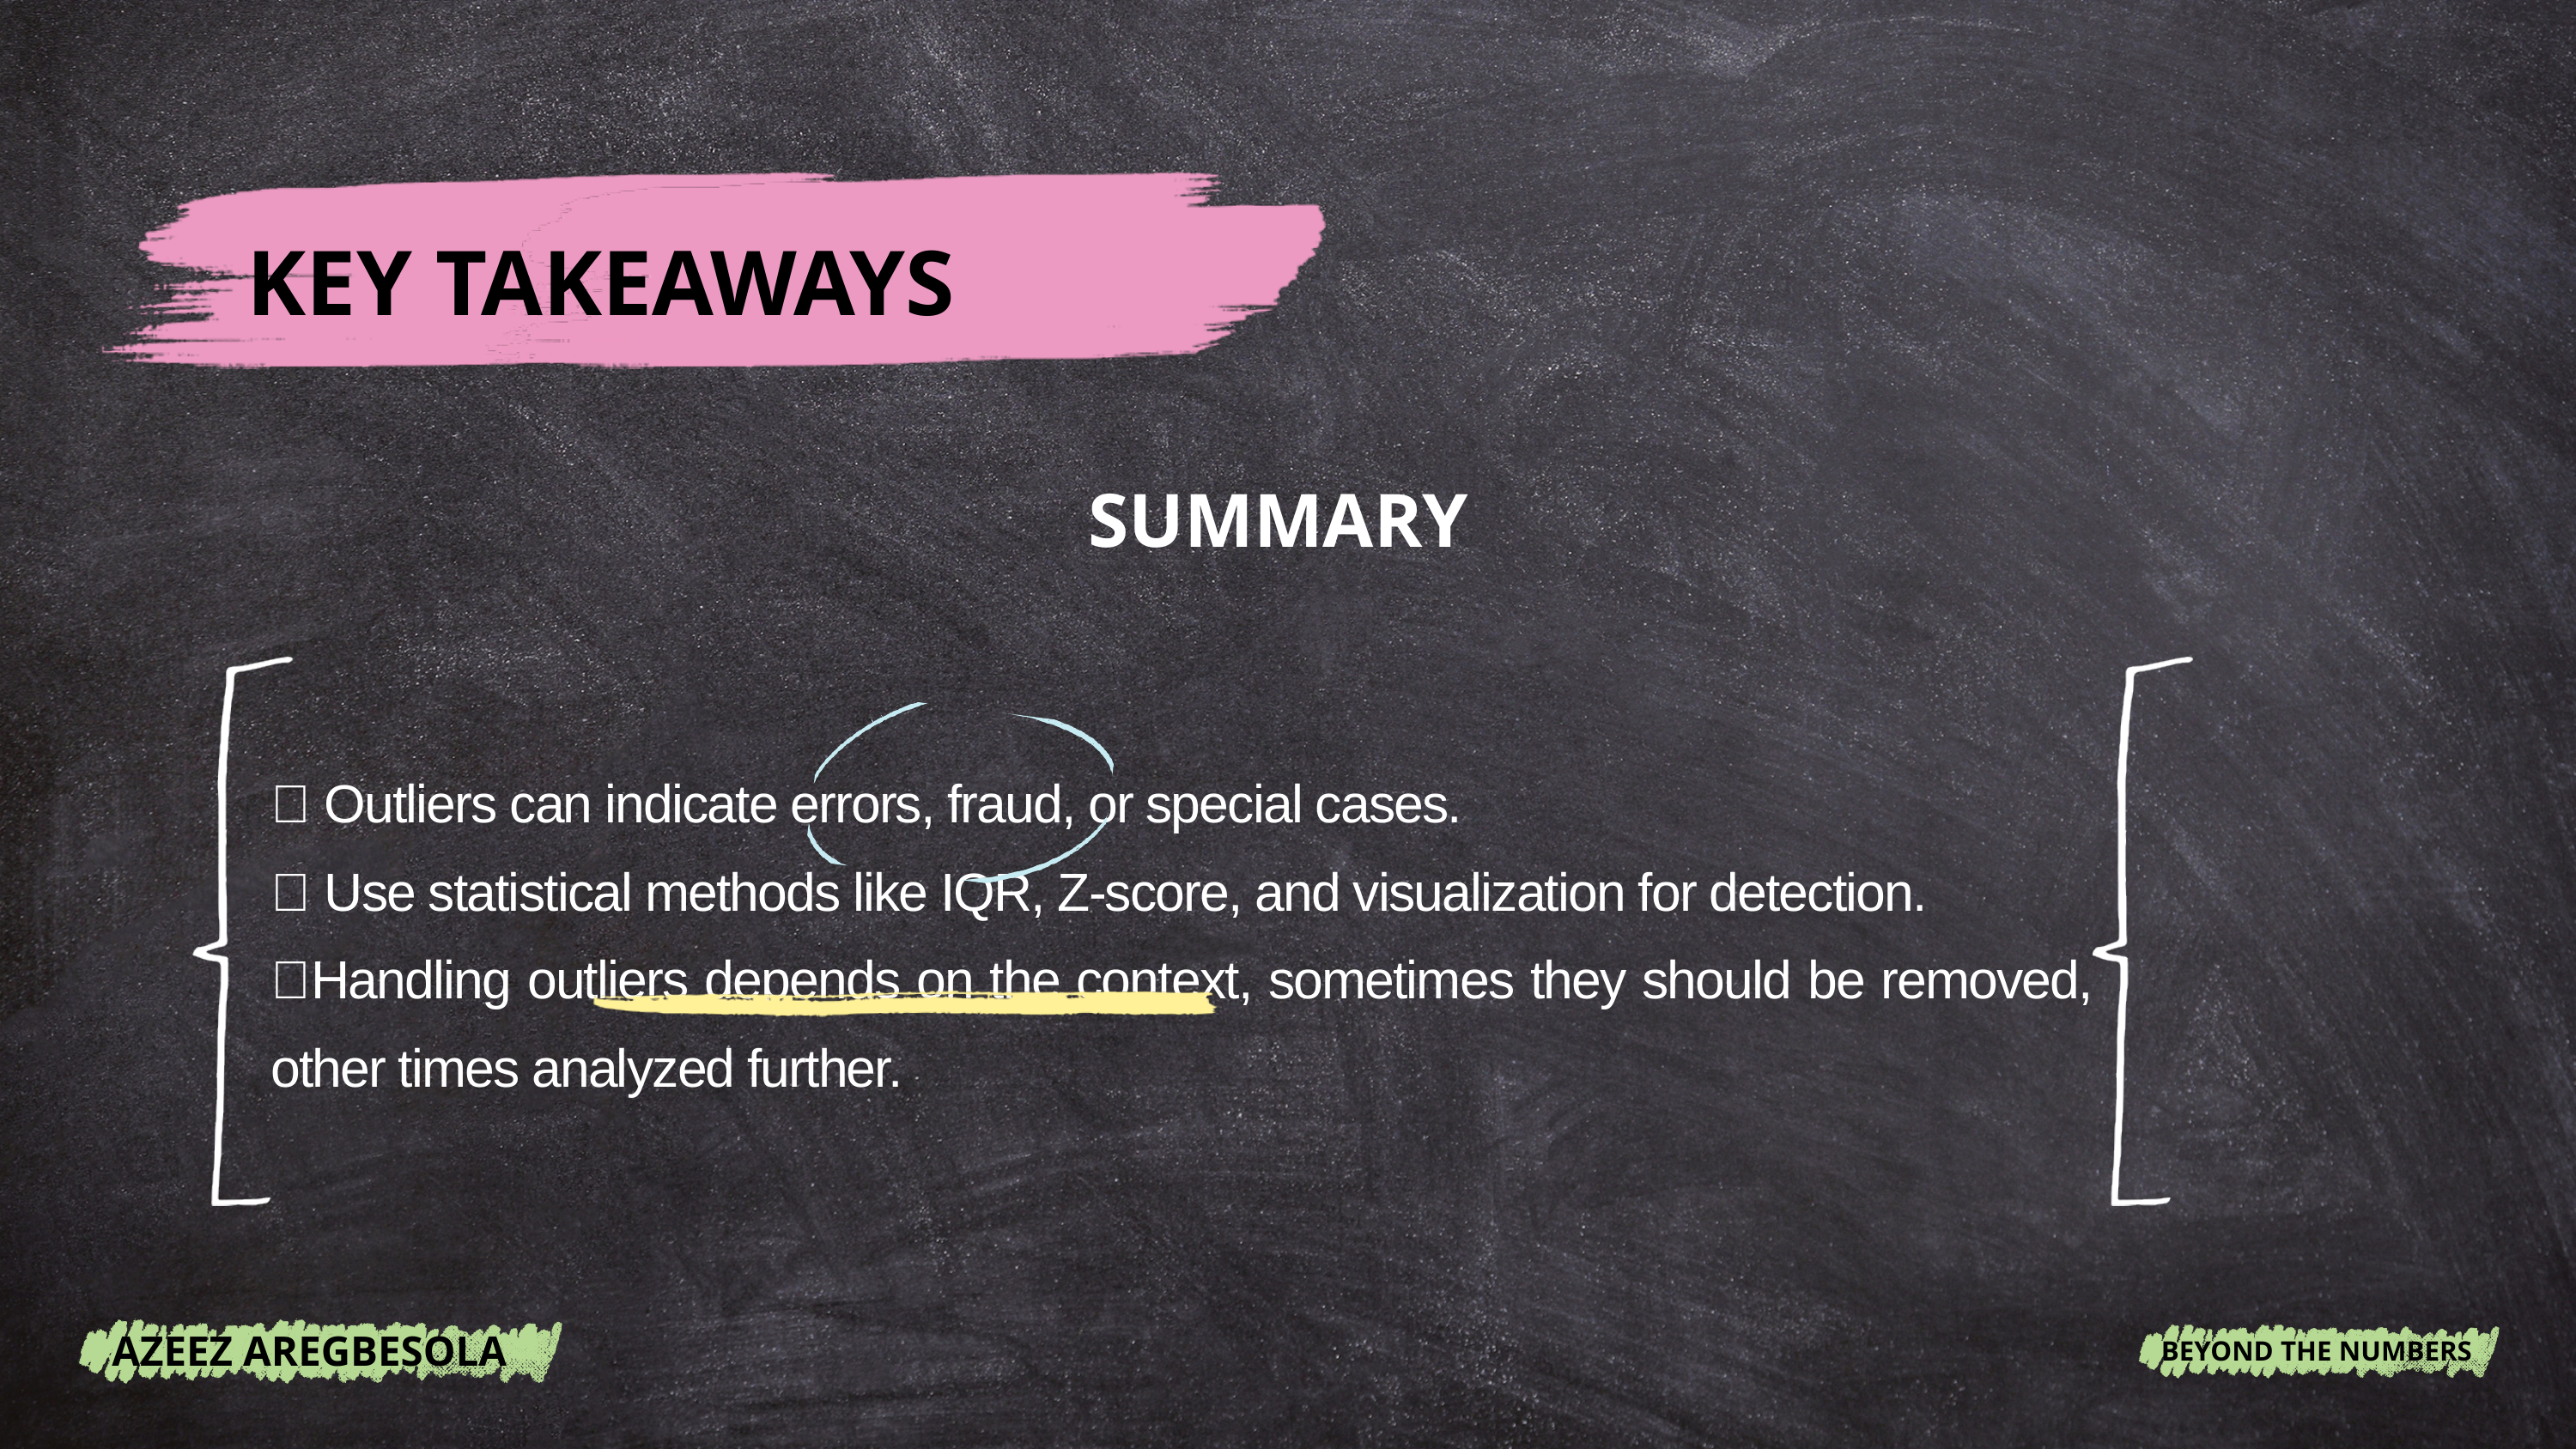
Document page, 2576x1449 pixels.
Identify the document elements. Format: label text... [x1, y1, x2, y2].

text_box KEY TAKEAWAYS [246, 234, 1405, 334]
text_box [485, 334, 1327, 369]
text_box AZEEZ AREGBESOLA [112, 1329, 738, 1375]
text_box BEYOND THE NUMBERS [1835, 1337, 2473, 1367]
text_box [2409, 1324, 2500, 1379]
text_box [240, 1375, 562, 1384]
text_box [101, 172, 485, 369]
text_box [2138, 1367, 2409, 1379]
text_box [2138, 1324, 2409, 1337]
text_box [593, 991, 1218, 1017]
text_box SUMMARY [49, 481, 2527, 562]
text_box [78, 1319, 240, 1384]
text_box [240, 1319, 562, 1329]
text_box [192, 657, 294, 1207]
text_box [2092, 657, 2194, 1207]
text_box [804, 690, 1119, 898]
text_box [485, 172, 1327, 234]
text_box [0, 0, 2576, 1449]
text_box ✅ Outliers can indicate errors, fraud, or special cases. ✅ Use statistical methods like IQR, Z-score, and visualization for detection. ✅Handling outliers depends on the context, sometimes they should be removed, other times analyzed further. [270, 745, 2093, 1098]
